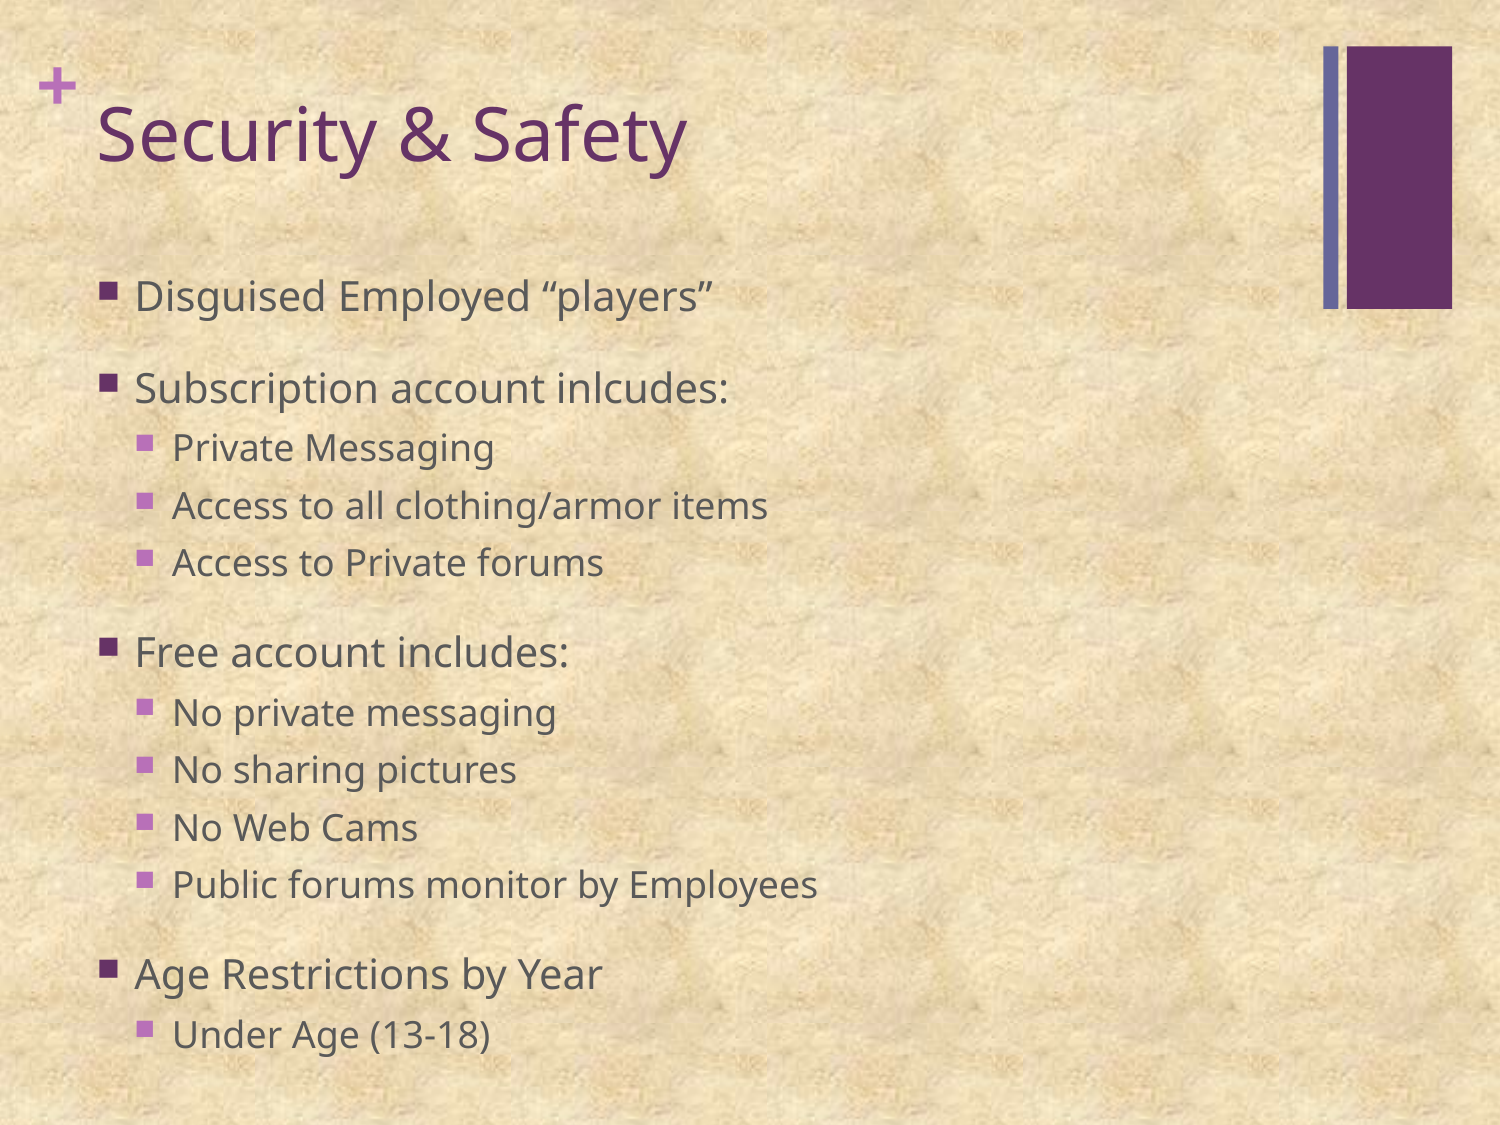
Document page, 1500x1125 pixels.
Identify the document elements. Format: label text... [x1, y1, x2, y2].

title Security & Safety [81, 79, 1322, 262]
picture [0, 0, 1500, 1125]
list Disguised Employed “players” Subscription account inlcudes: Private Messaging Access to all clothing/armor items Access to Private forums Free account includes: No private messaging No sharing pictures No Web Cams Public forums monitor by Employees Age Restrictions by Year Under Age (13-18) [81, 262, 1322, 1074]
